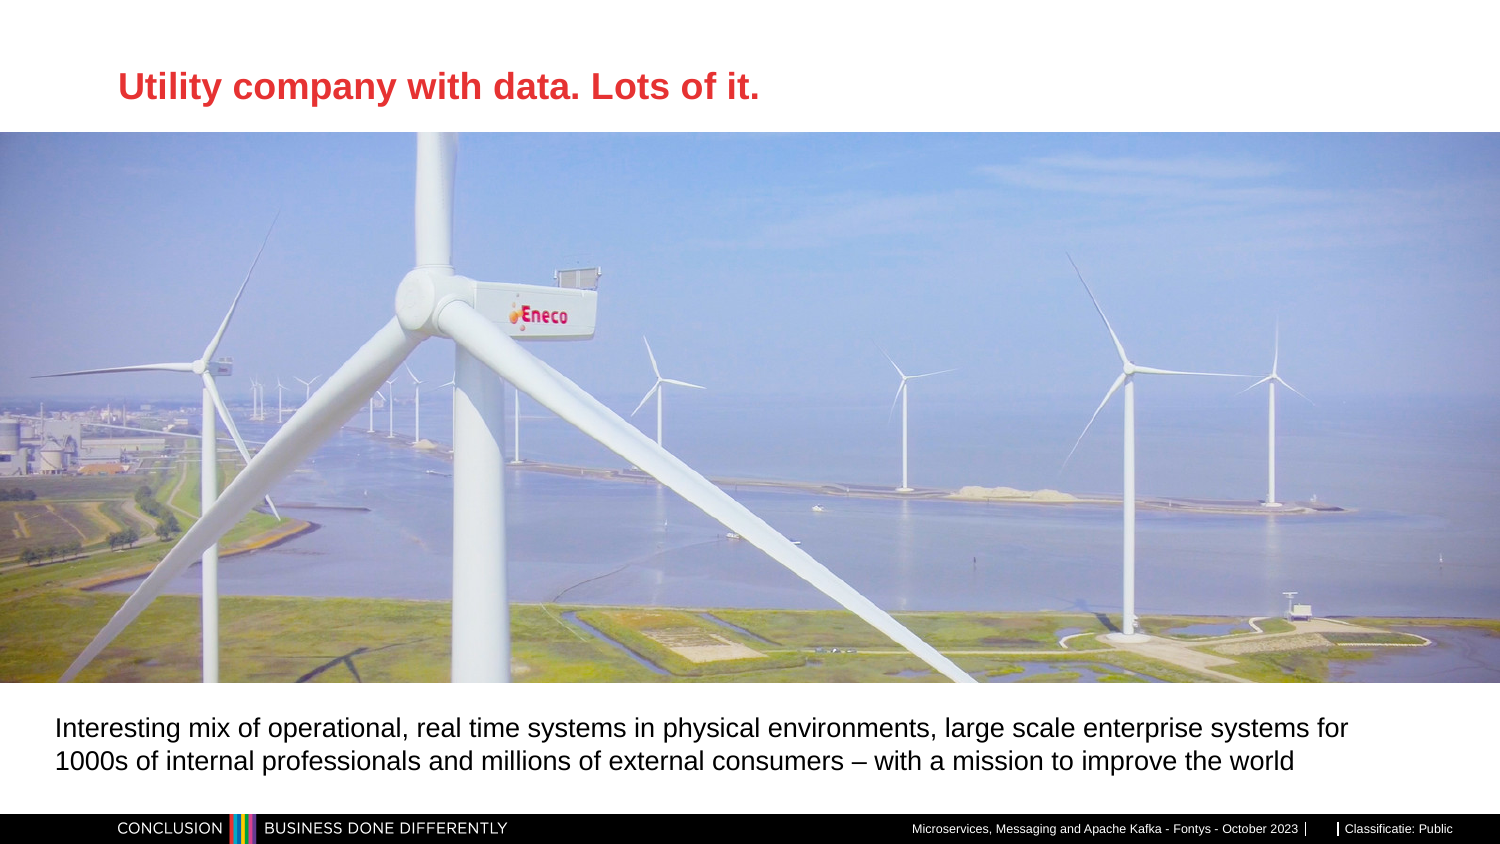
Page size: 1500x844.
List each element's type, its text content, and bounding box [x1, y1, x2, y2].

text_box Interesting mix of operational, real time systems in physical environments, large scale enterprise systems for 1000s of internal professionals and millions of external consumers – with a mission to improve the world [54, 710, 1367, 776]
title Utility company with data. Lots of it. [118, 47, 1205, 130]
footer Microservices, Messaging and Apache Kafka - Fontys - October 2023 [814, 820, 1299, 839]
picture [239, 814, 1500, 844]
picture [0, 814, 236, 844]
picture [0, 132, 1500, 683]
